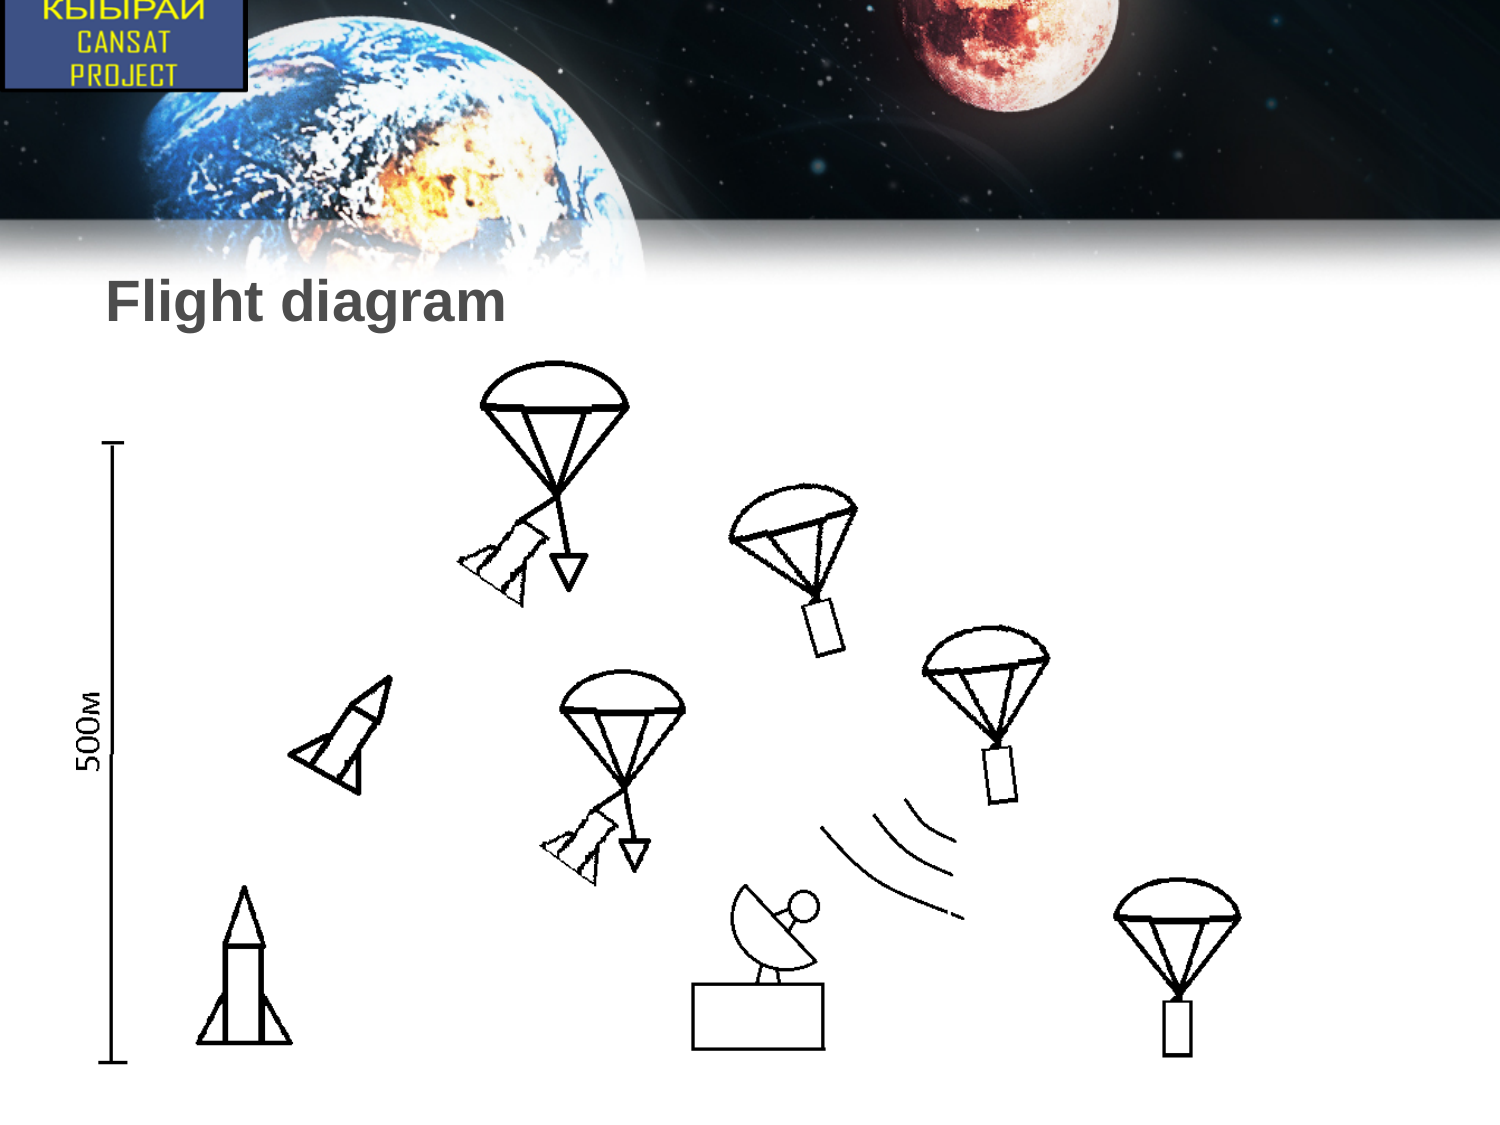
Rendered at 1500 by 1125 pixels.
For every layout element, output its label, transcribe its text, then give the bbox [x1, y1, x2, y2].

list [76, 346, 1365, 1071]
picture [0, 0, 1500, 1125]
text_box Flight diagram [91, 255, 523, 341]
